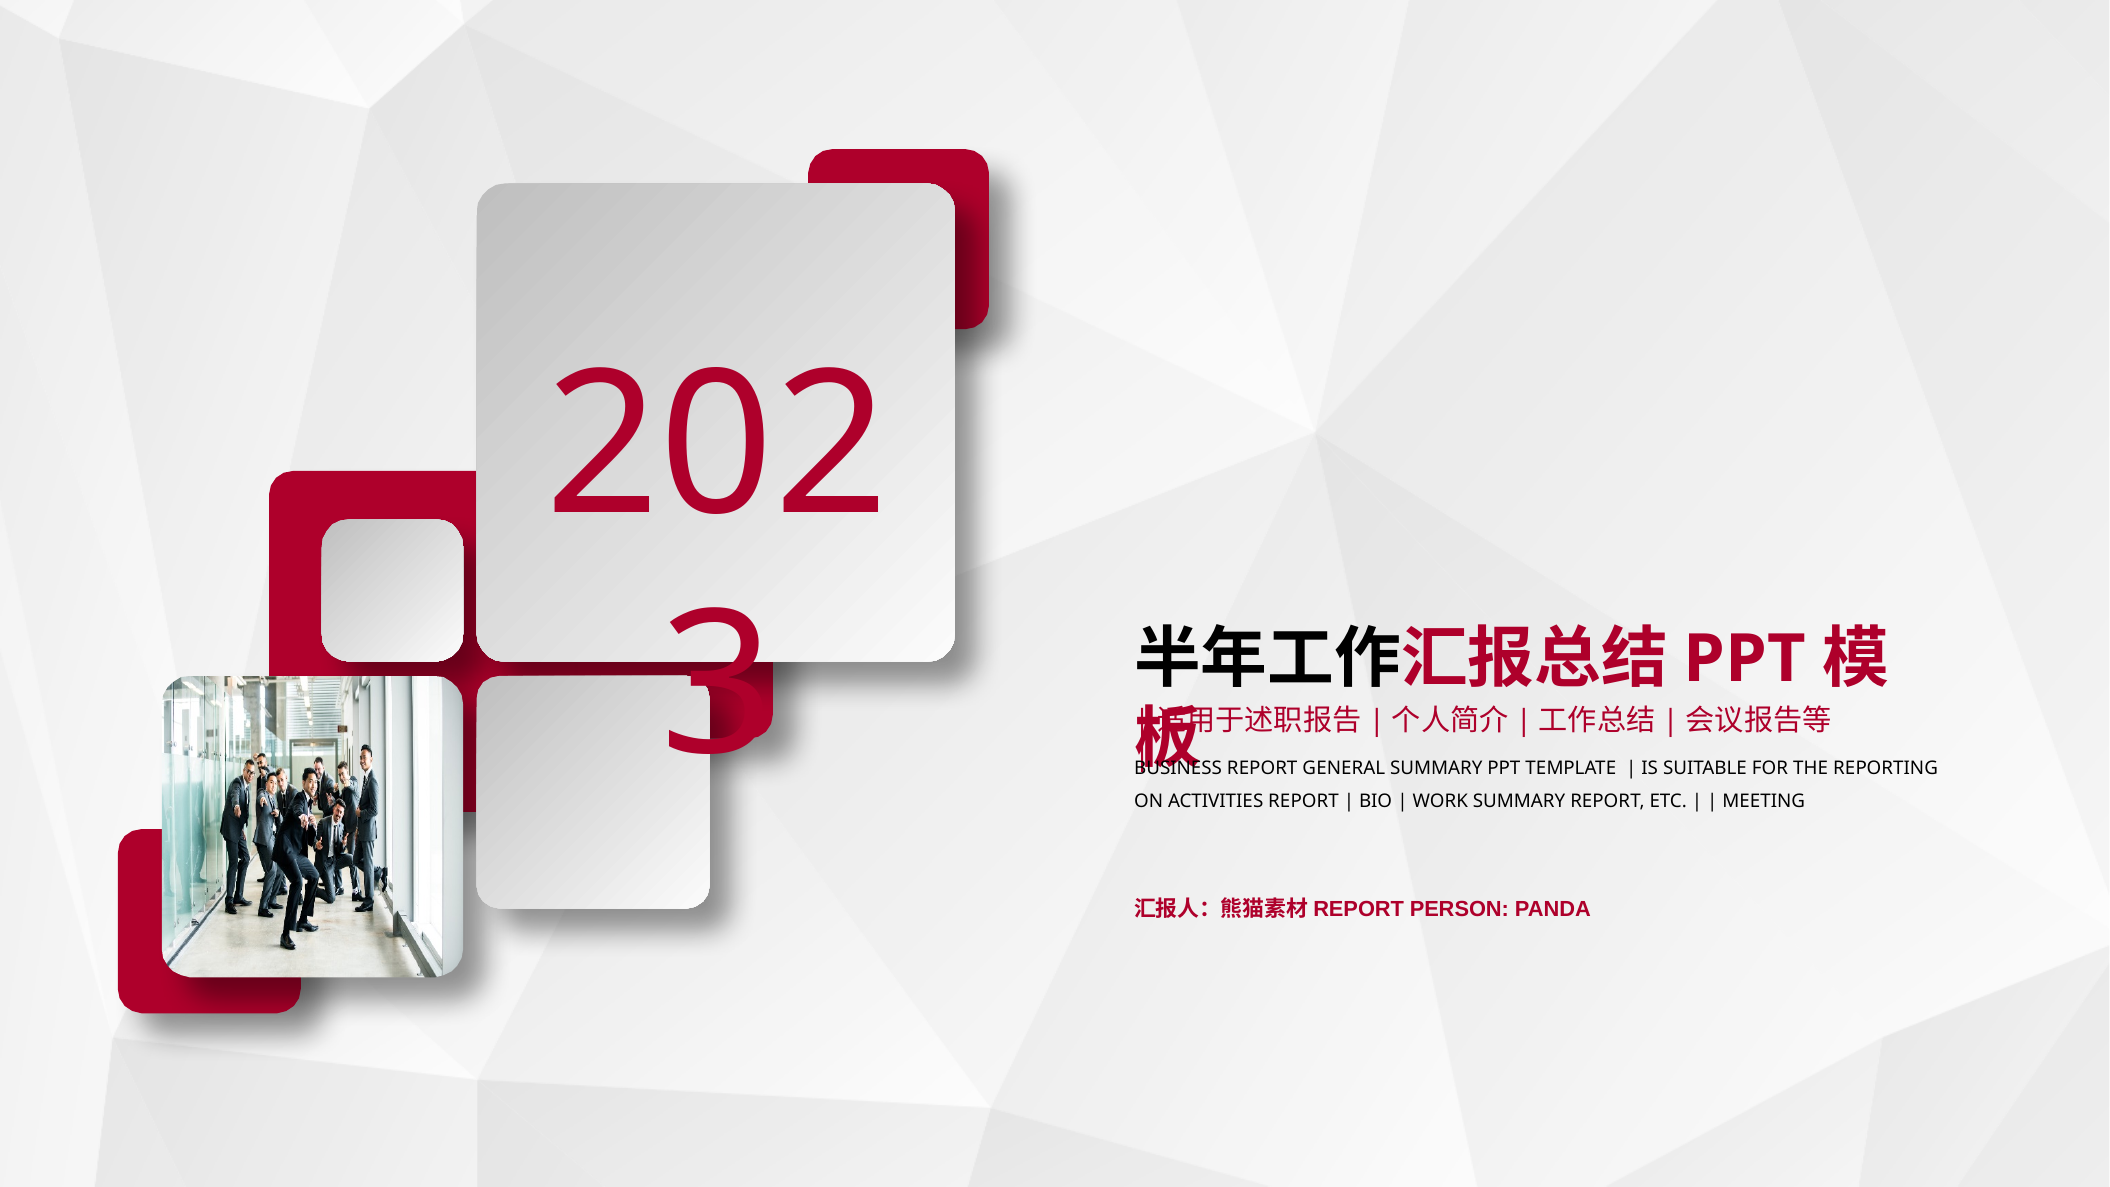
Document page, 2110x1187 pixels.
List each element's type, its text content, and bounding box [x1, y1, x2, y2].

text_box [321, 519, 464, 662]
text_box 汇报人：熊猫素材REPORT PERSON: PANDA [1119, 886, 1734, 928]
text_box [117, 829, 194, 1014]
text_box |适用于述职报告|个人简介|工作总结|会议报告等| [1119, 693, 1864, 736]
picture [0, 0, 2110, 1187]
text_box [161, 676, 464, 978]
text_box [476, 183, 955, 658]
text_box [808, 149, 989, 213]
text_box [476, 678, 710, 909]
text_box 半年工作汇报总结PPT模板 [1119, 607, 1958, 736]
text_box 2023 [490, 305, 944, 801]
text_box Business report general summary PPT template | is suitable for the reporting on activities report | bio | work summary report, etc. | | meeting [1119, 736, 1958, 819]
text_box [269, 470, 476, 676]
